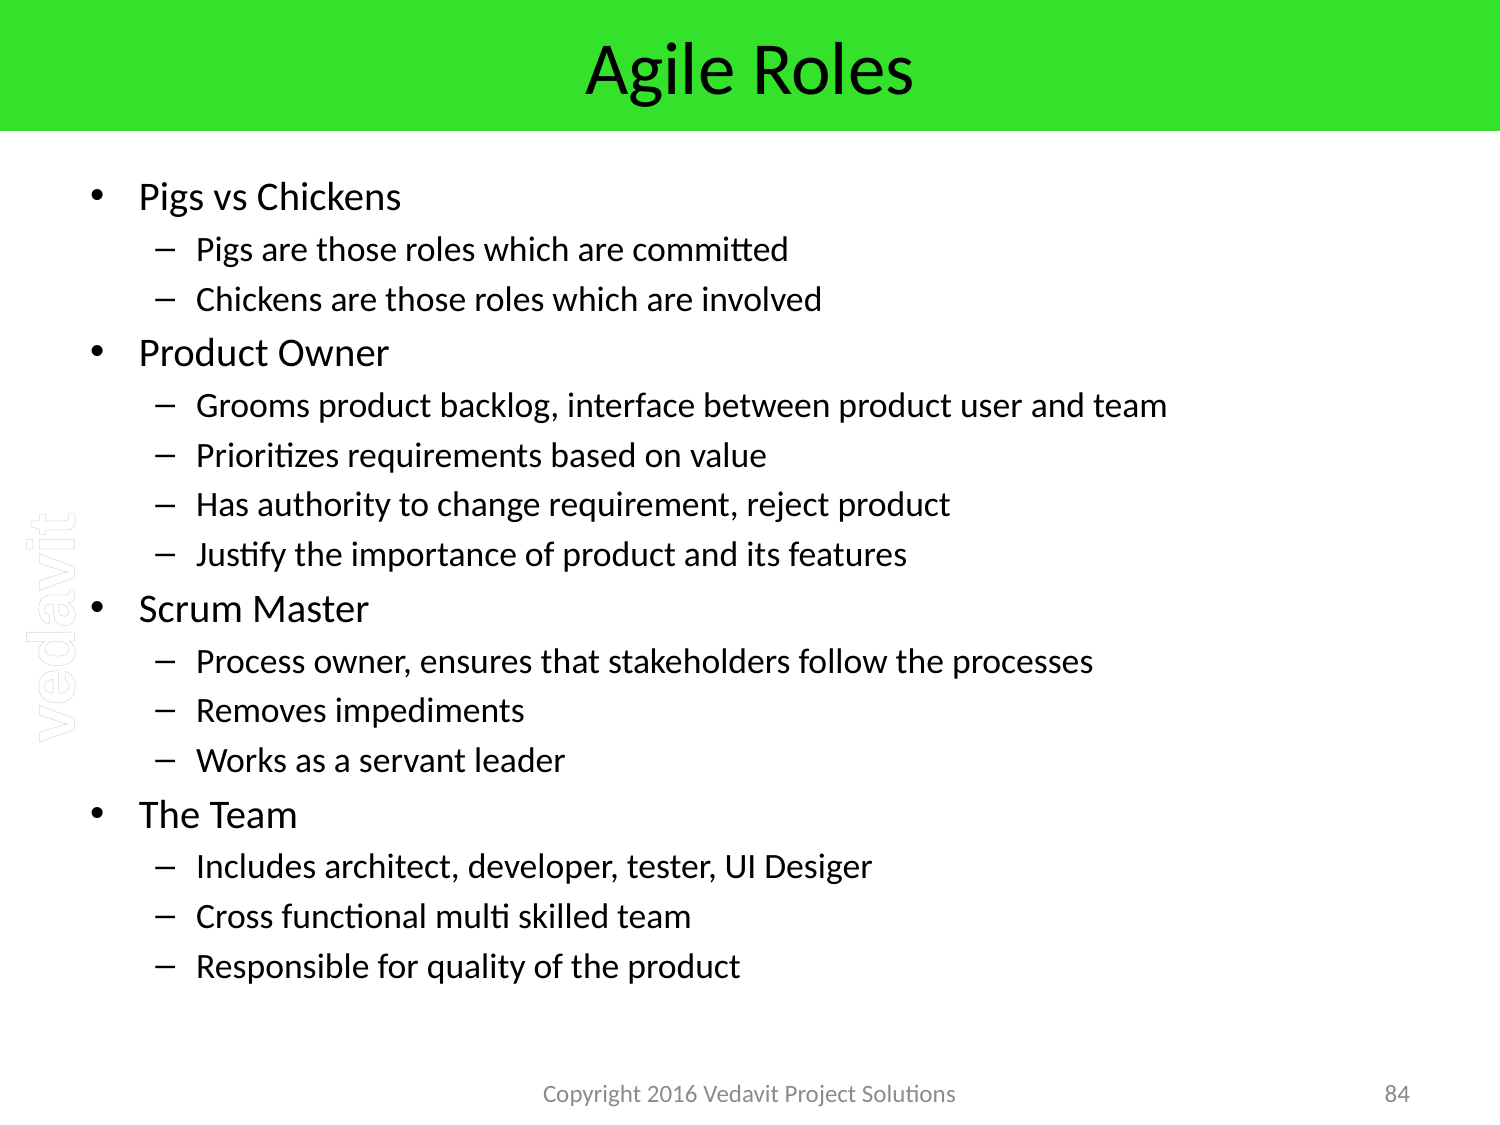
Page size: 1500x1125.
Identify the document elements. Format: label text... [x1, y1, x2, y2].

slide_number 84 [1074, 1062, 1425, 1123]
title Agile Roles [0, 0, 1500, 131]
footer Copyright 2016 Vedavit Project Solutions [512, 1062, 988, 1123]
list Pigs vs Chickens Pigs are those roles which are committed Chickens are those roles which are involved Product Owner Grooms product backlog, interface between product user and team Prioritizes requirements based on value Has authority to change requirement, reject product Justify the importance of product and its features Scrum Master Process owner, ensures that stakeholders follow the processes Removes impediments Works as a servant leader The Team Includes architect, developer, tester, UI Desiger Cross functional multi skilled team Responsible for quality of the product [75, 162, 1425, 1000]
